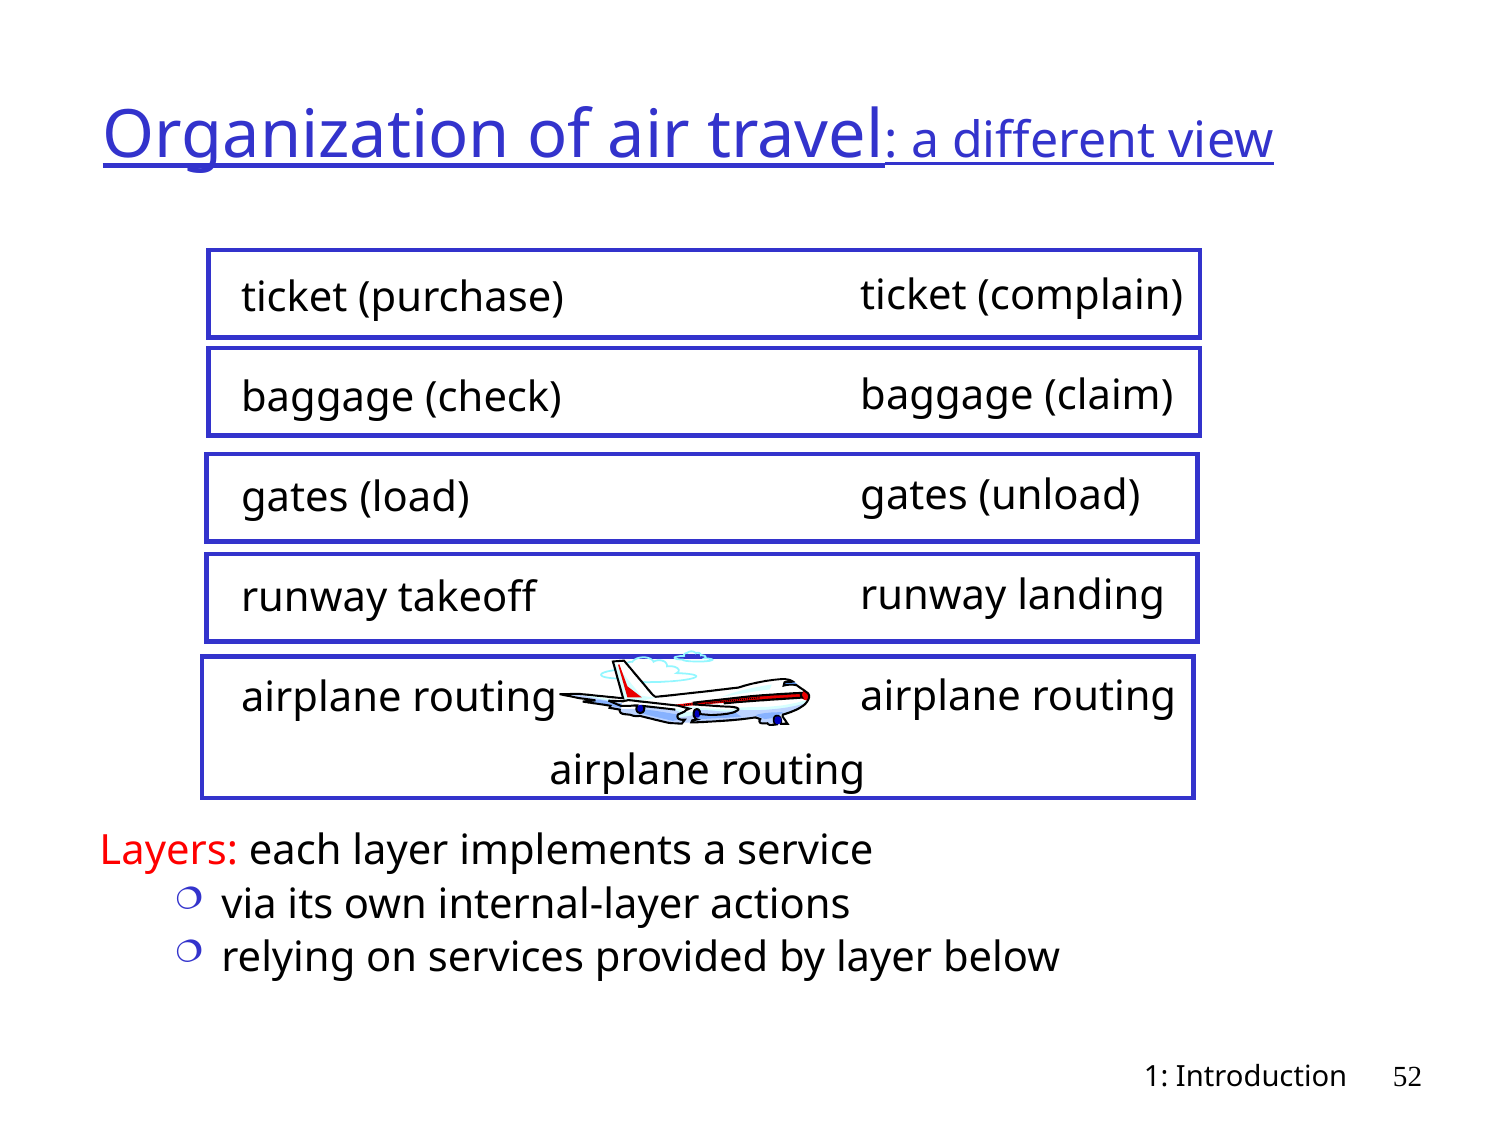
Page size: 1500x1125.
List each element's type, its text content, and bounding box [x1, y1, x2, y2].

picture [559, 650, 811, 727]
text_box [201, 249, 1201, 801]
footer 1: Introduction [887, 1049, 1362, 1125]
title Organization of air travel: a different view [87, 37, 1436, 225]
slide_number 52 [1362, 1049, 1438, 1125]
list Layers: each layer implements a service via its own internal-layer actions relying on services provided by layer below [84, 821, 1360, 911]
